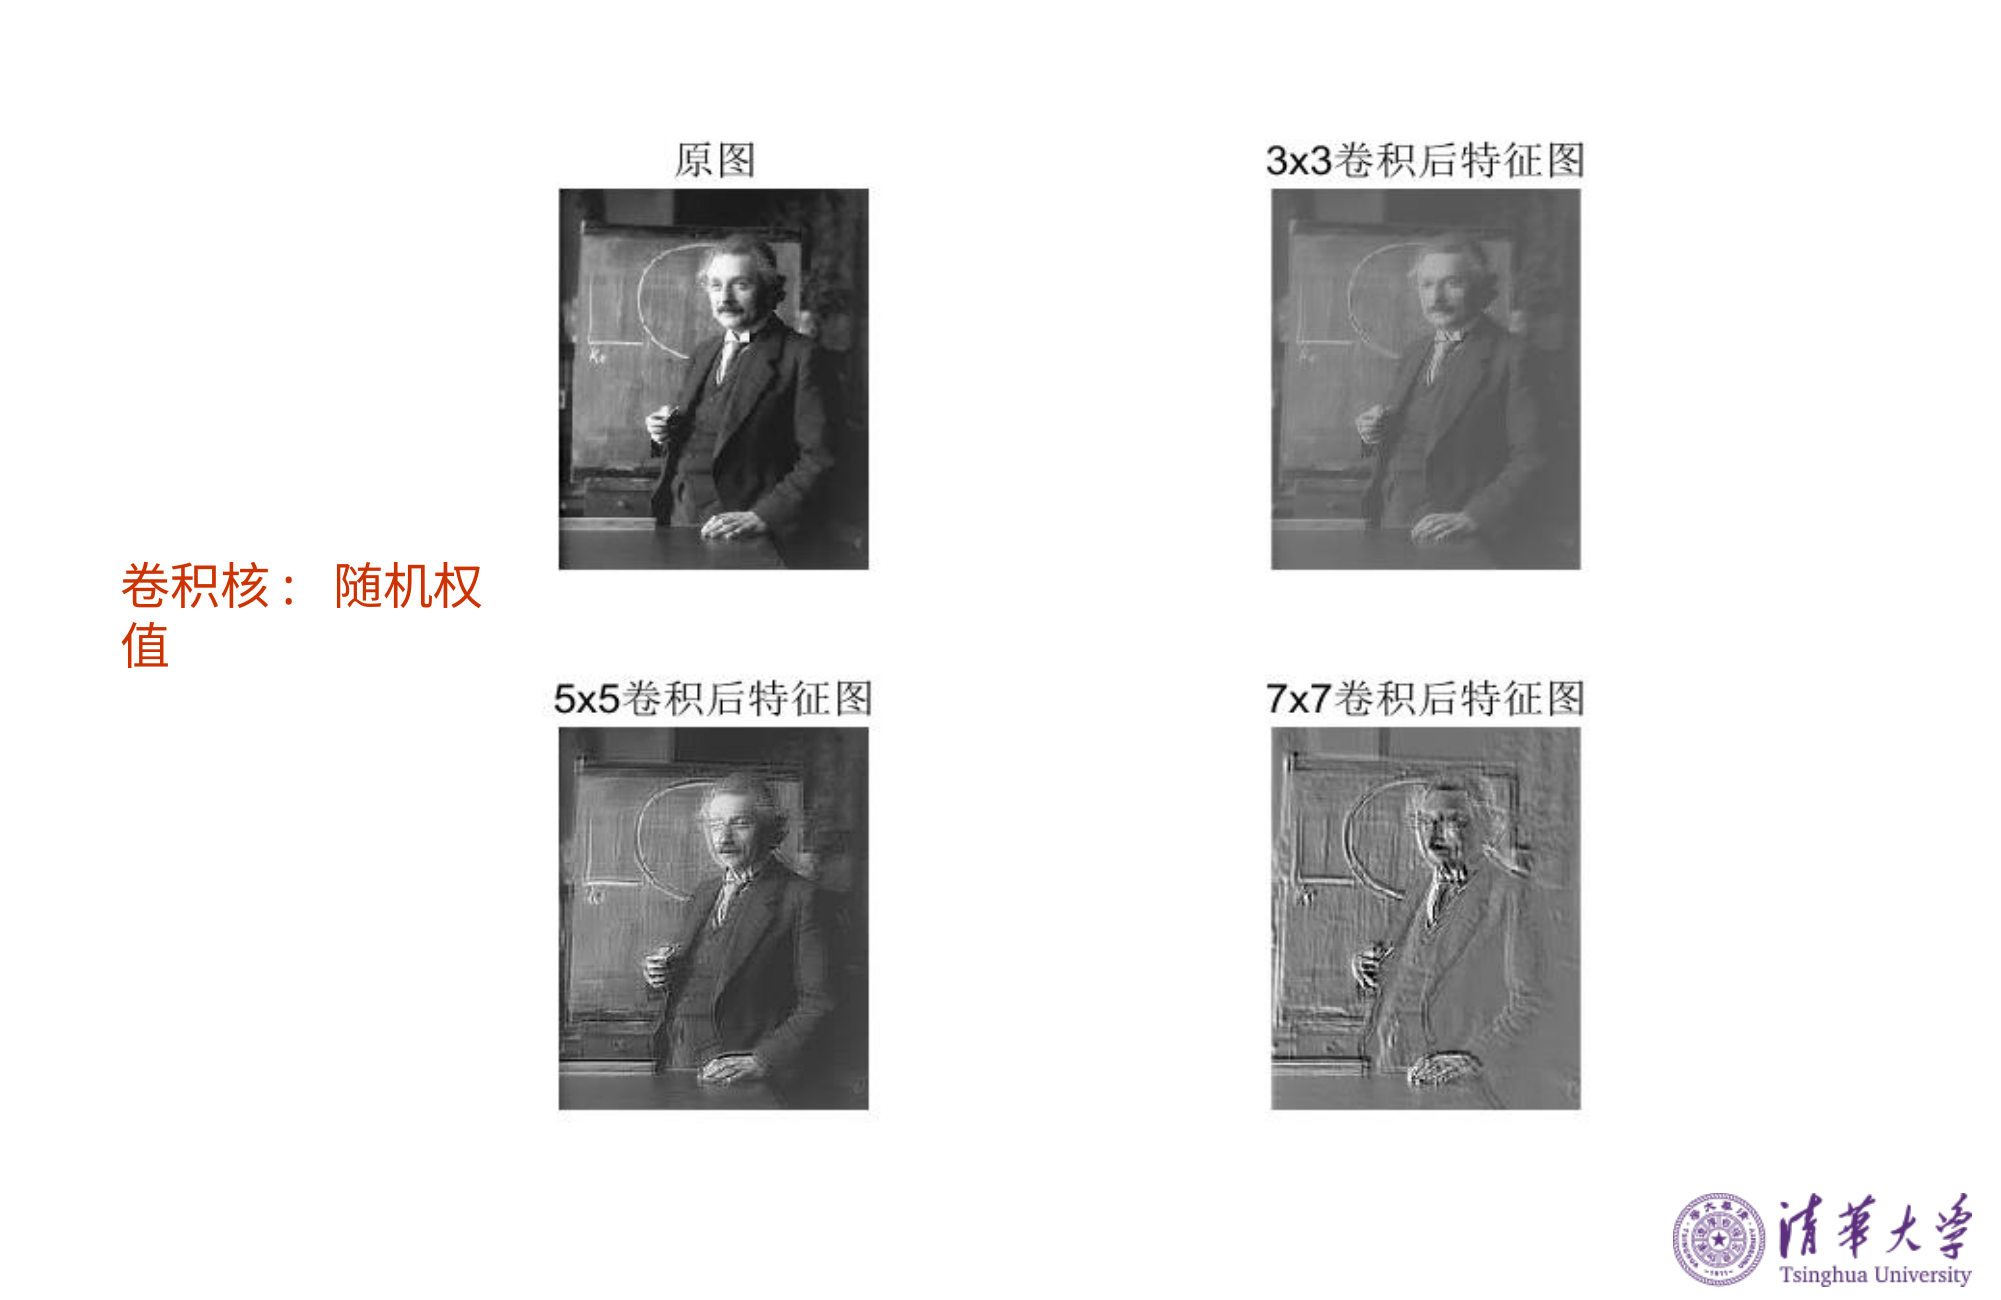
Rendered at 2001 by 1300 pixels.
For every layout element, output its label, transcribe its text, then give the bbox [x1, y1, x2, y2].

picture [234, 97, 1973, 1288]
title 卷积核: 随机权值 [102, 554, 229, 674]
